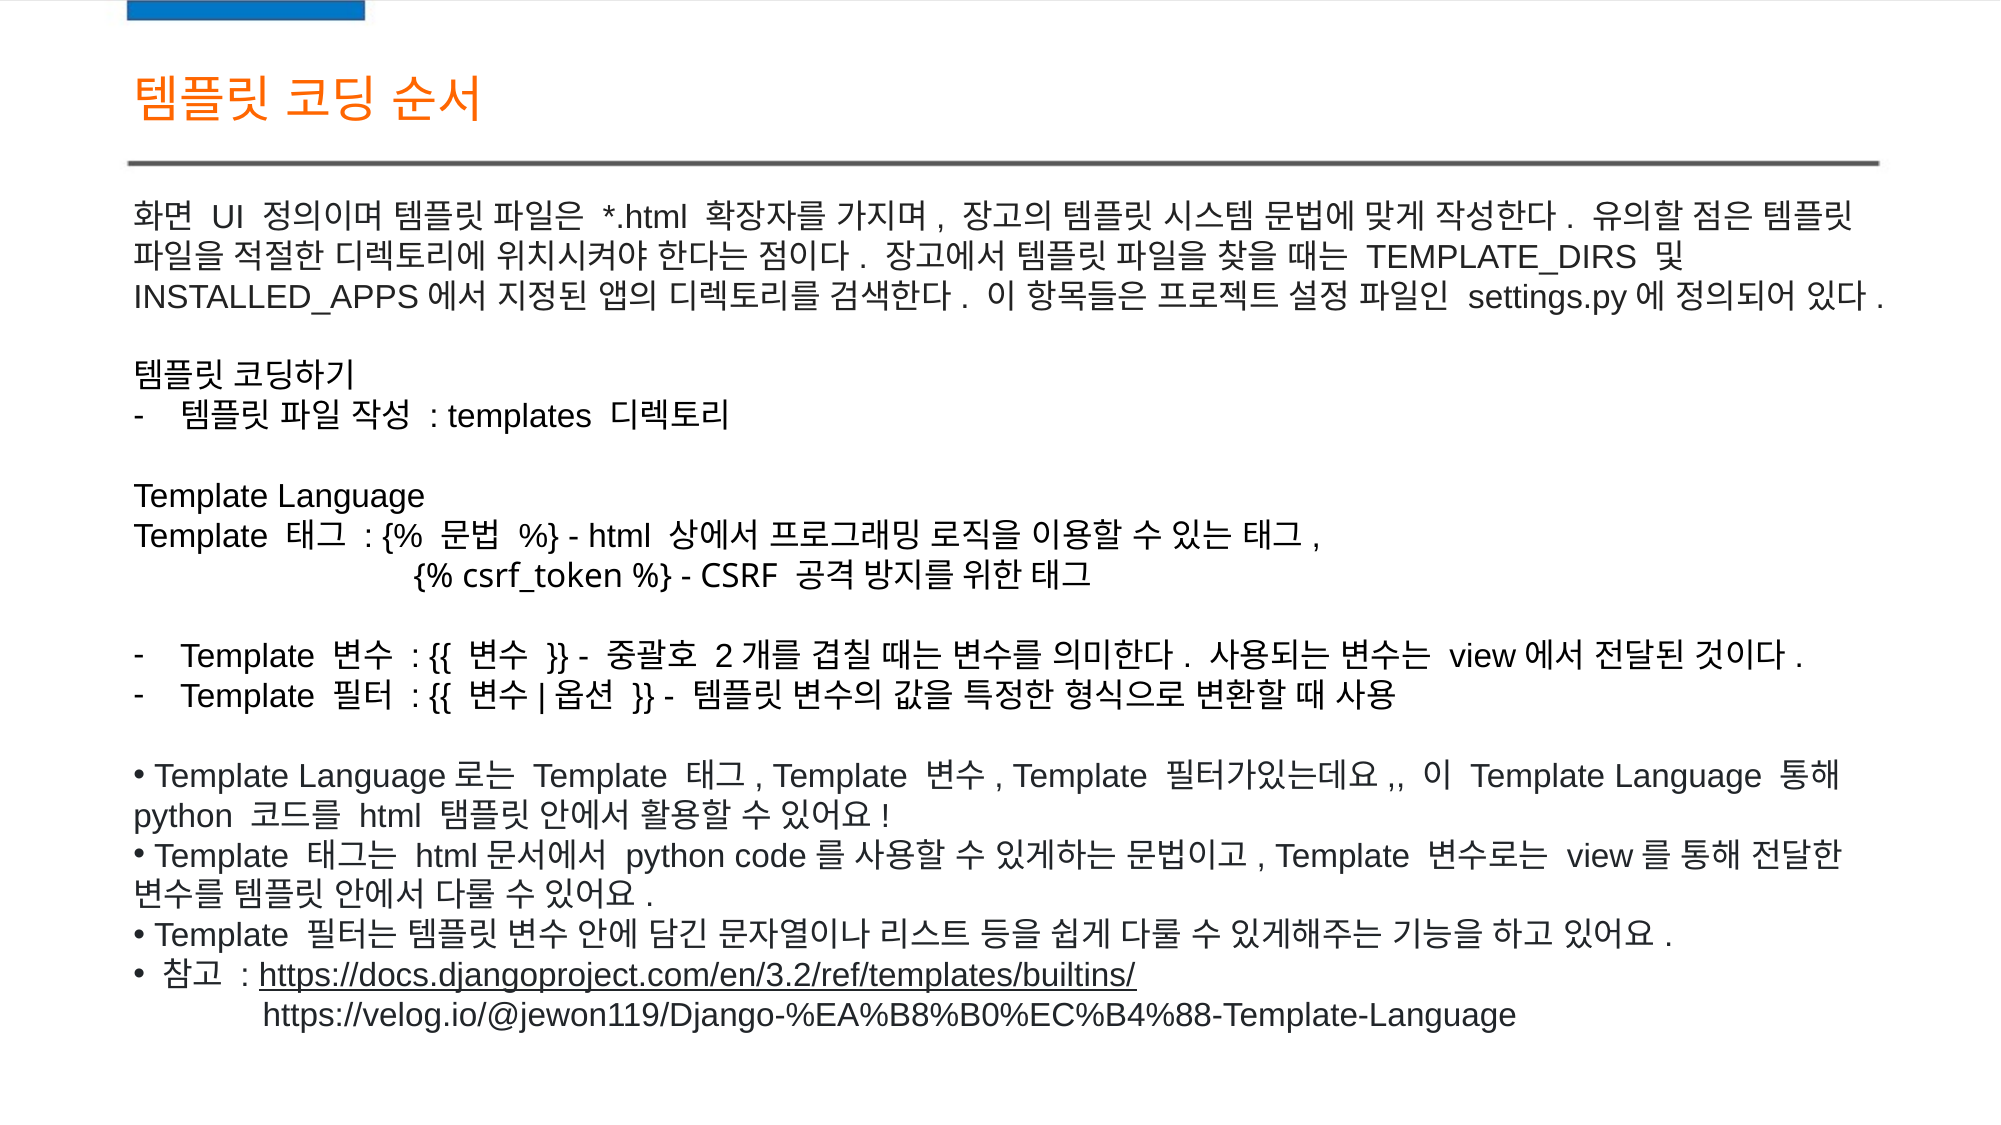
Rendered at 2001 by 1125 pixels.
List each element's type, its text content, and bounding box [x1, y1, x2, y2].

picture [0, 0, 2001, 1125]
text_box 템플릿 코딩 순서 [118, 60, 1321, 136]
text_box 화면 UI 정의이며 템플릿 파일은 *.html 확장자를 가지며, 장고의 템플릿 시스템 문법에 맞게 작성한다. 유의할 점은 템플릿 파일을 적절한 디렉토리에 위치시켜야 한다는 점이다. 장고에서 템플릿 파일을 찾을 때는 TEMPLATE_DIRS 및 INSTALLED_APPS에서 지정된 앱의 디렉토리를 검색한다. 이 항목들은 프로젝트 설정 파일인 settings.py에 정의되어 있다. 템플릿 코딩하기 템플릿 파일 작성 : templates 디렉토리 Template Language Template 태그 : {% 문법 %} - html 상에서 프로그래밍 로직을 이용할 수 있는 태그, {% csrf_token %} - CSRF 공격 방지를 위한 태그 Template 변수 : {{ 변수 }} - 중괄호 2개를 겹칠 때는 변수를 의미한다. 사용되는 변수는 view에서 전달된 것이다. Template 필터 : {{ 변수|옵션 }} - 템플릿 변수의 값을 특정한 형식으로 변환할 때 사용 Template Language로는 Template 태그, Template 변수, Template 필터가있는데요,, 이 Template Language 통해 python 코드를 html 탬플릿 안에서 활용할 수 있어요! Template 태그는 html문서에서 python code를 사용할 수 있게하는 문법이고, Template 변수로는 view를 통해 전달한 변수를 템플릿 안에서 다룰 수 있어요. Template 필터는 템플릿 변수 안에 담긴 문자열이나 리스트 등을 쉽게 다룰 수 있게해주는 기능을 하고 있어요. 참고 : https://docs.djangoproject.com/en/3.2/ref/templates/builtins/ https://velog.io/@jewon119/Django-%EA%B8%B0%EC%B4%88-Template-Language [118, 187, 1920, 1125]
